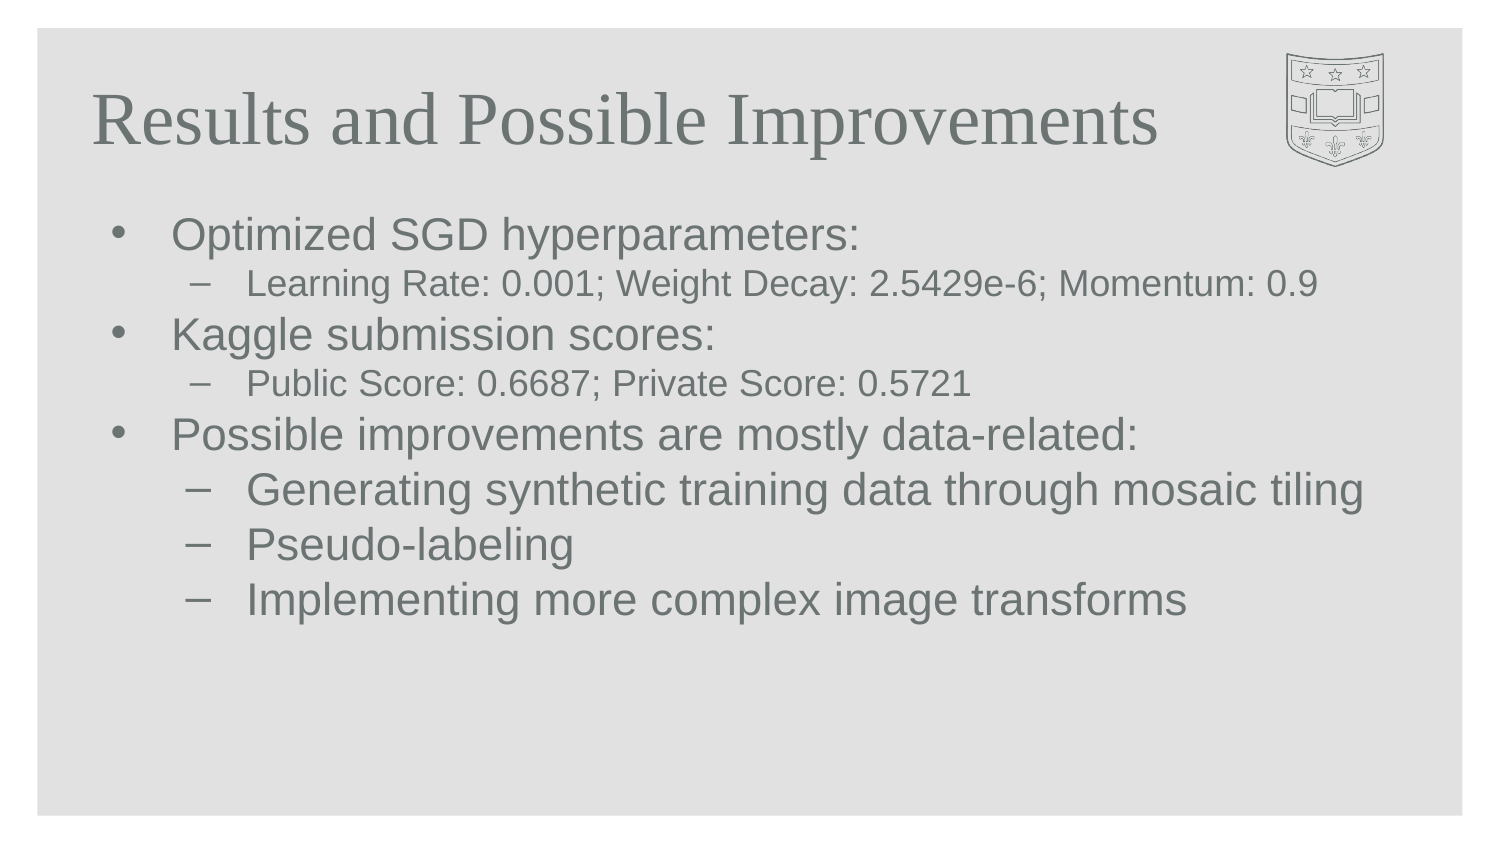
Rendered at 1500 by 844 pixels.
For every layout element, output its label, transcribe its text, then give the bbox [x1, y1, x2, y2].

list Optimized SGD hyperparameters: Learning Rate: 0.001; Weight Decay: 2.5429e-6; Momentum: 0.9 Kaggle submission scores: Public Score: 0.6687; Private Score: 0.5721 Possible improvements are mostly data-related: Generating synthetic training data through mosaic tiling Pseudo-labeling Implementing more complex image transforms [81, 196, 1417, 785]
picture [1286, 53, 1384, 167]
title Results and Possible Improvements [76, 53, 1264, 175]
